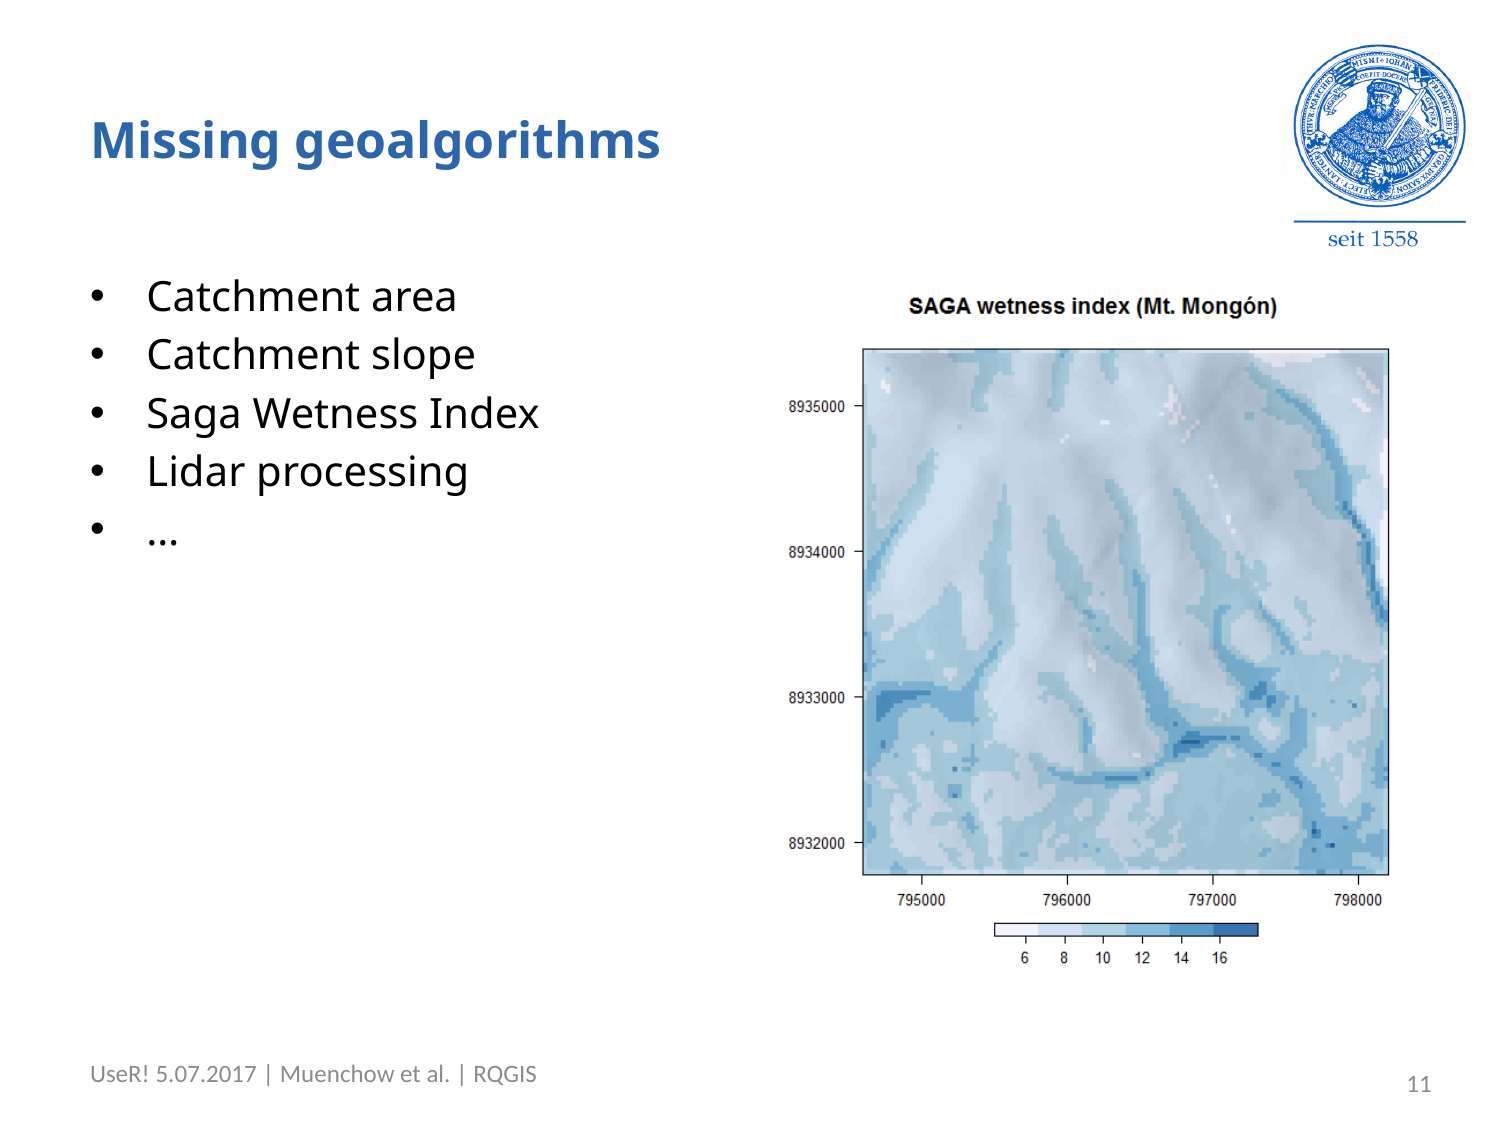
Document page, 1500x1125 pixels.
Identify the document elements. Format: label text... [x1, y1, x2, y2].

list Catchment area Catchment slope Saga Wetness Index Lidar processing … [75, 262, 738, 1005]
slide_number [75, 1042, 1247, 1103]
slide_number 11 [1338, 1052, 1447, 1112]
title Missing geoalgorithms [75, 45, 1425, 233]
picture [1281, 30, 1476, 256]
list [762, 269, 1426, 998]
